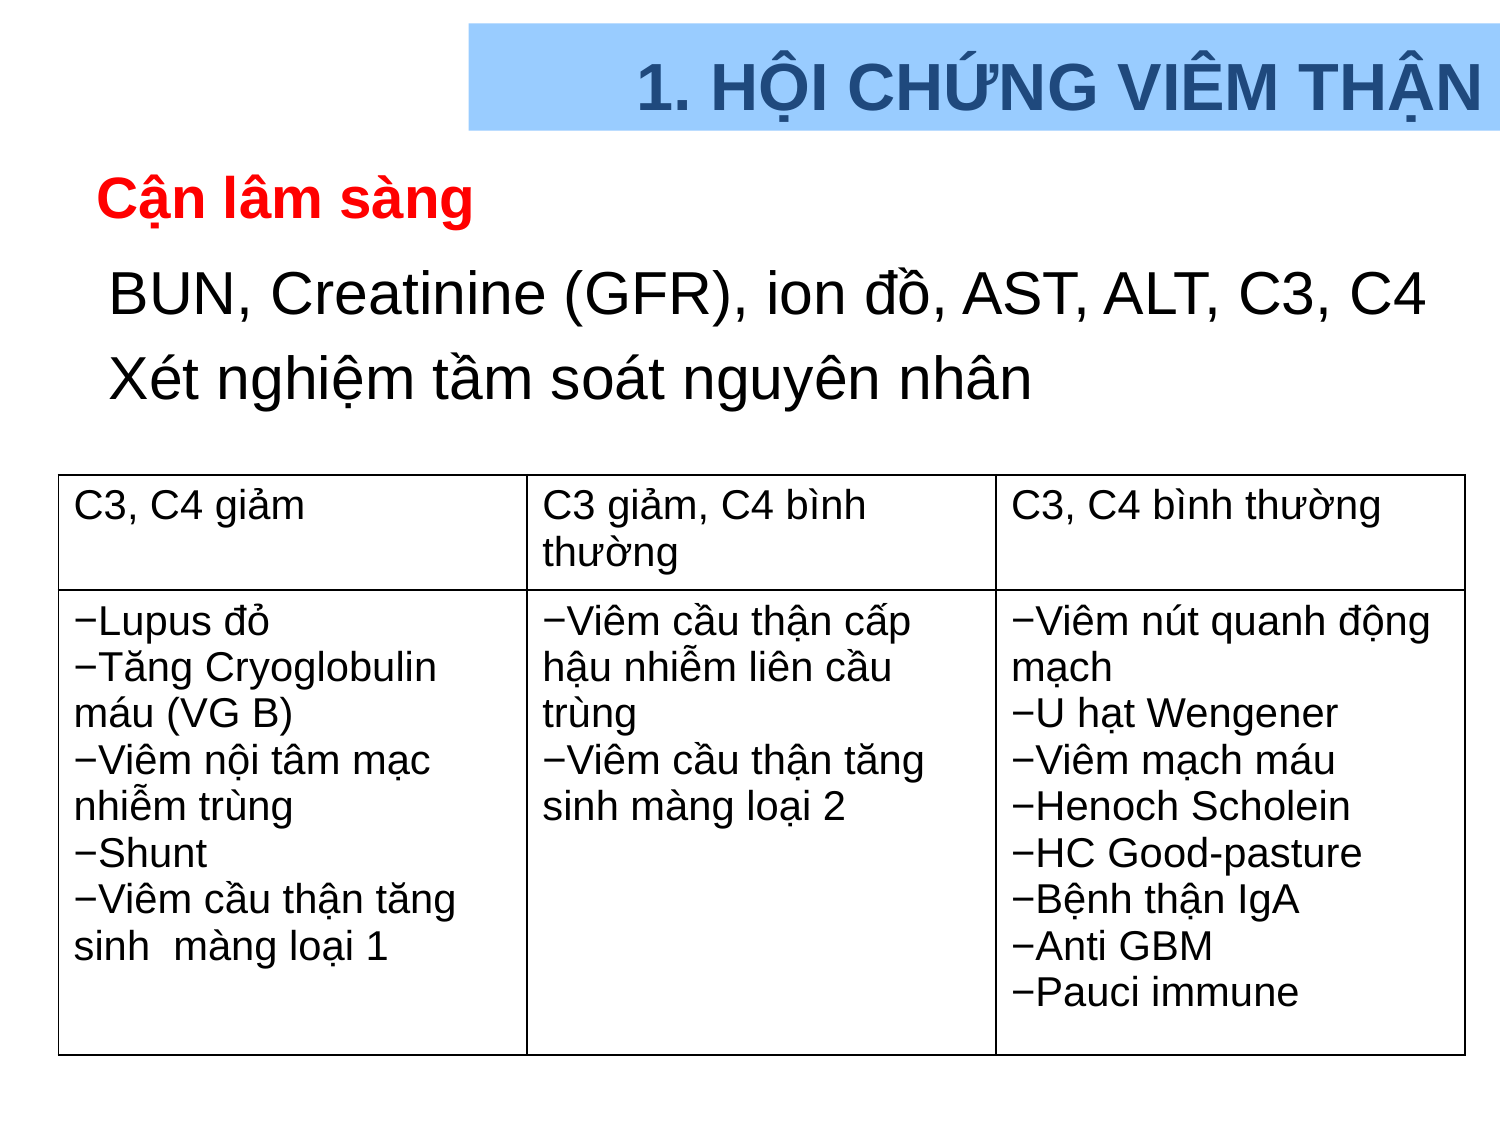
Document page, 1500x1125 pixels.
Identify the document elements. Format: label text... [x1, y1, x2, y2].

table_cell Viêm cầu thận cấp hậu nhiễm liên cầu trùng Viêm cầu thận tăng sinh màng loại 2 [528, 591, 995, 1054]
table_header C3, C4 bình thường [997, 476, 1464, 589]
table_header C3, C4 giảm [59, 476, 526, 589]
text_box Cận lâm sàng [81, 152, 551, 238]
table_cell Viêm nút quanh động mạch U hạt Wengener Viêm mạch máu Henoch Scholein HC Good-pasture Bệnh thận IgA Anti GBM Pauci immune [997, 591, 1464, 1054]
list BUN, Creatinine (GFR), ion đồ, AST, ALT, C3, C4 Xét nghiệm tầm soát nguyên nhân [93, 246, 1449, 422]
text_box 1. HỘI CHỨNG VIÊM THẬN [468, 23, 1500, 131]
table_header C3 giảm, C4 bình thường [528, 476, 995, 589]
table_cell Lupus đỏ Tăng Cryoglobulin máu (VG B) Viêm nội tâm mạc nhiễm trùng Shunt Viêm cầu thận tăng sinh màng loại 1 [59, 591, 526, 1054]
